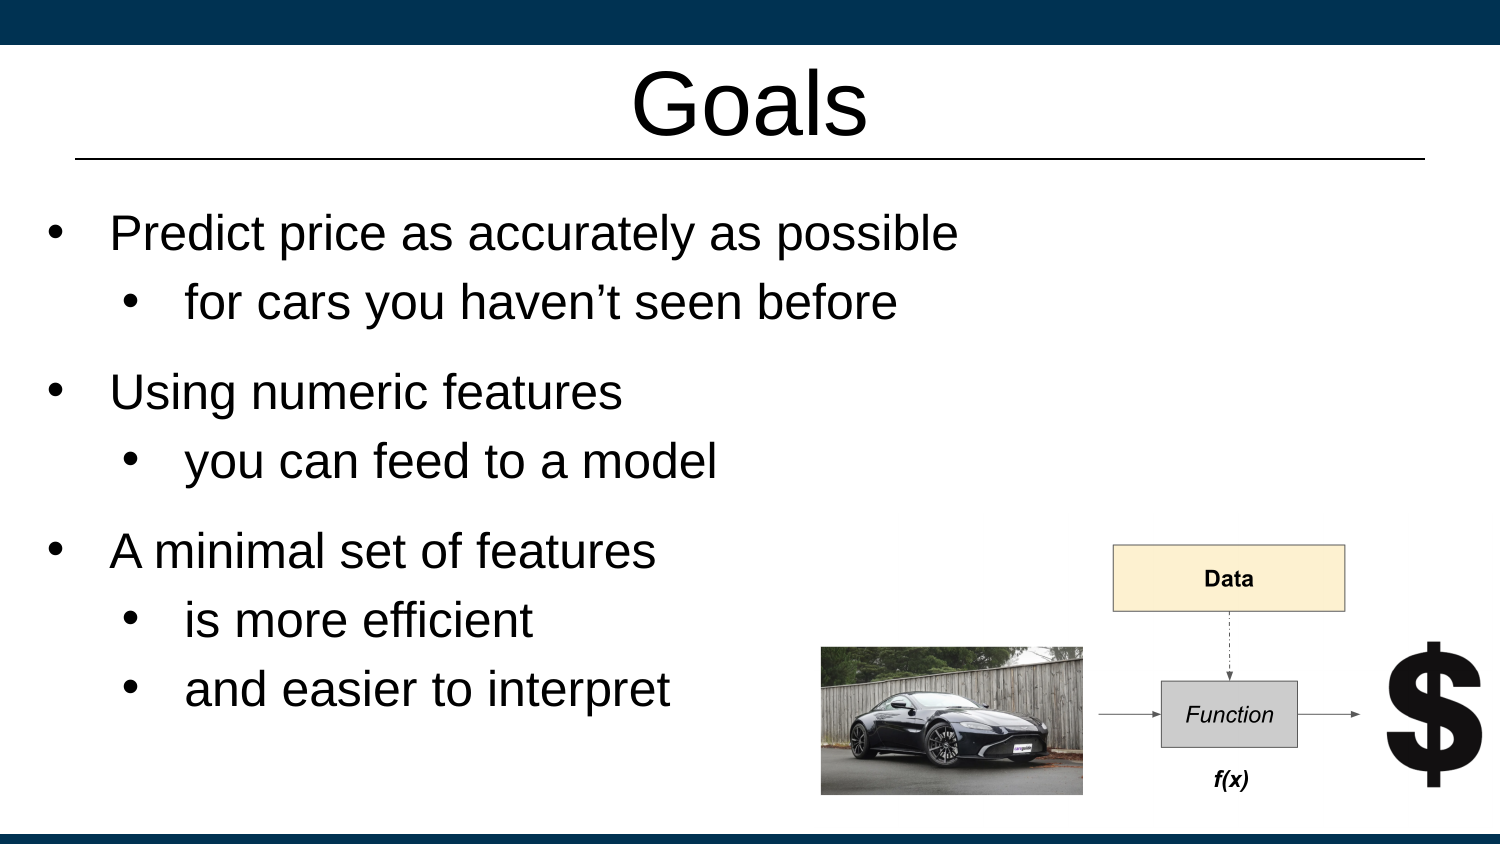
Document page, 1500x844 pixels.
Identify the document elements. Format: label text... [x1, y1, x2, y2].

picture [814, 513, 1493, 828]
title Goals [75, 28, 1425, 169]
list Predict price as accurately as possible for cars you haven’t seen before Using numeric features you can feed to a model A minimal set of features is more efficient and easier to interpret [19, 184, 986, 804]
